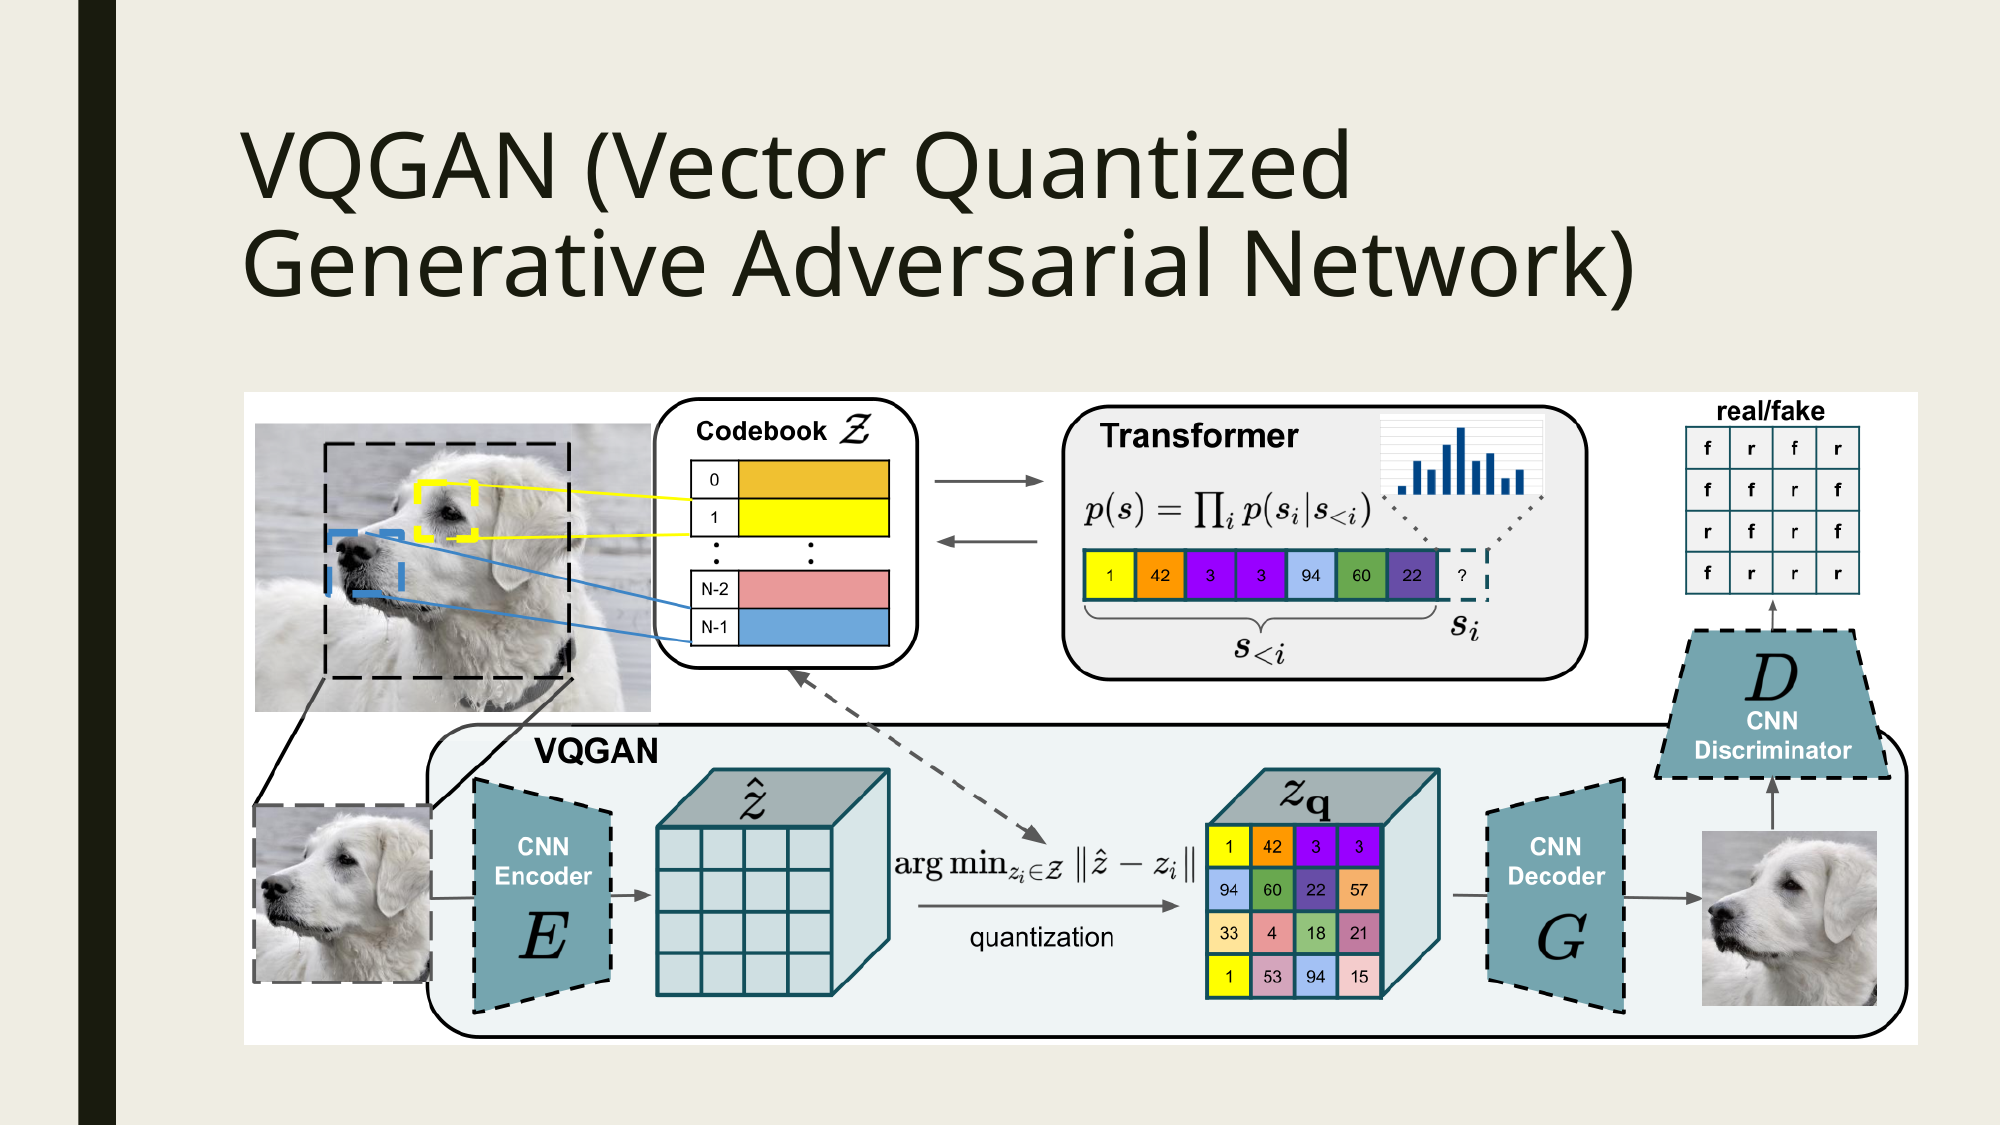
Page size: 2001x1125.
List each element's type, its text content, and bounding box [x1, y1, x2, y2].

picture [244, 392, 1918, 1045]
title VQGAN (Vector Quantized Generative Adversarial Network) [225, 112, 1800, 357]
